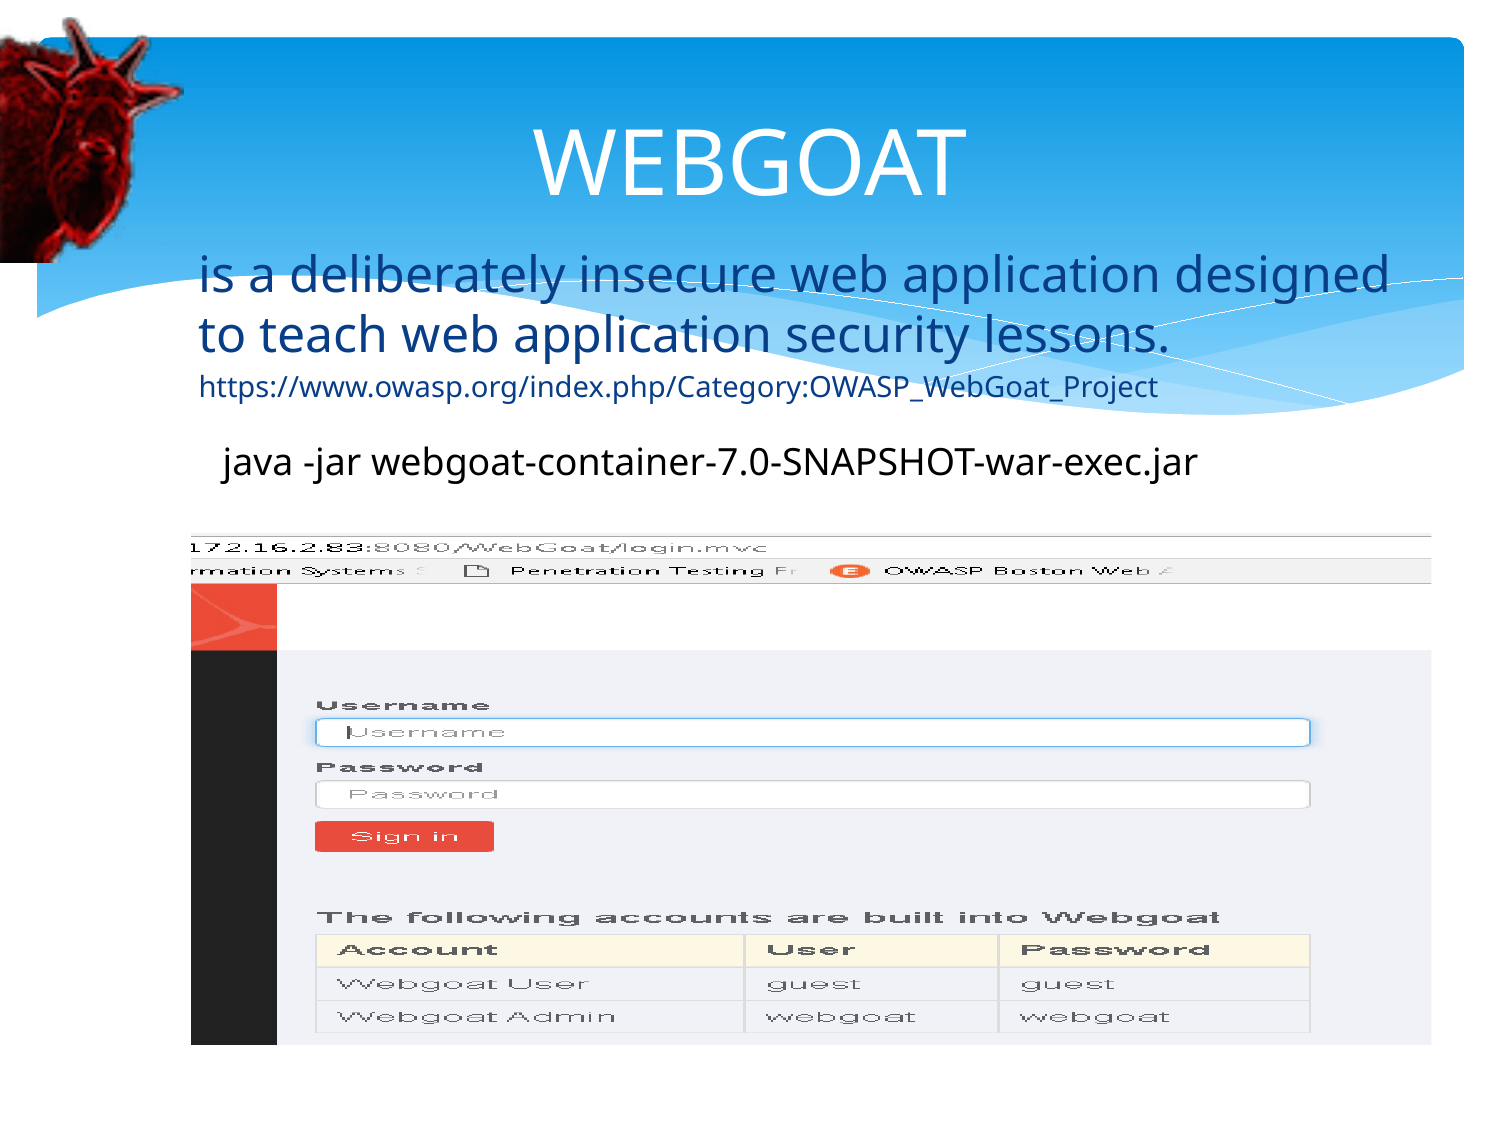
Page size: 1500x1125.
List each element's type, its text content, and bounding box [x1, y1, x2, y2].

text_box java -jar webgoat-container-7.0-SNAPSHOT-war-exec.jar [207, 430, 1481, 491]
list is a deliberately insecure web application designed to teach web application security lessons. https://www.owasp.org/index.php/Category:OWASP_WebGoat_Project [183, 261, 1410, 885]
picture [190, 533, 1432, 1046]
title WebGoat [190, 55, 1425, 261]
picture [0, 17, 184, 263]
